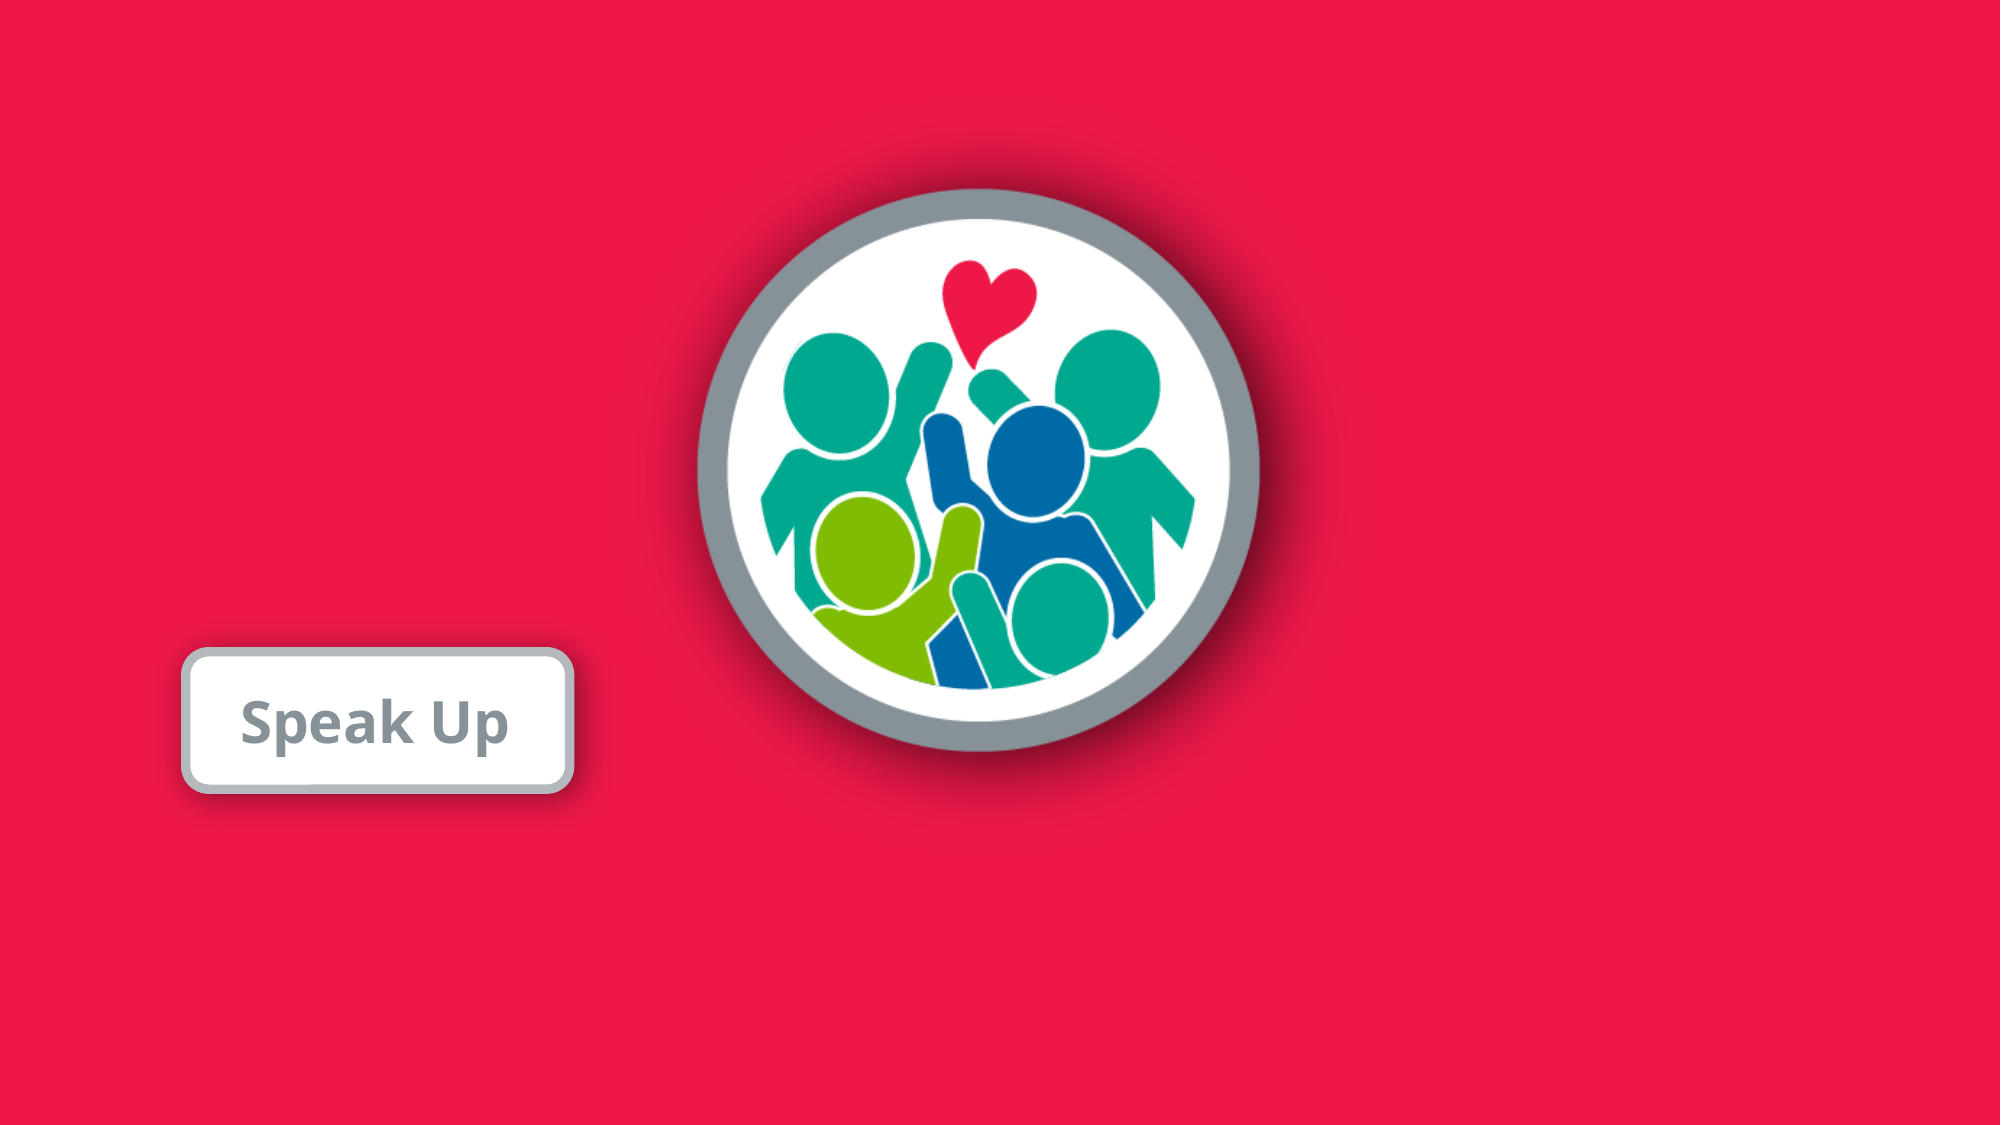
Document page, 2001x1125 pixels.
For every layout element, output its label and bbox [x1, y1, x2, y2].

text_box [0, 0, 2000, 1125]
